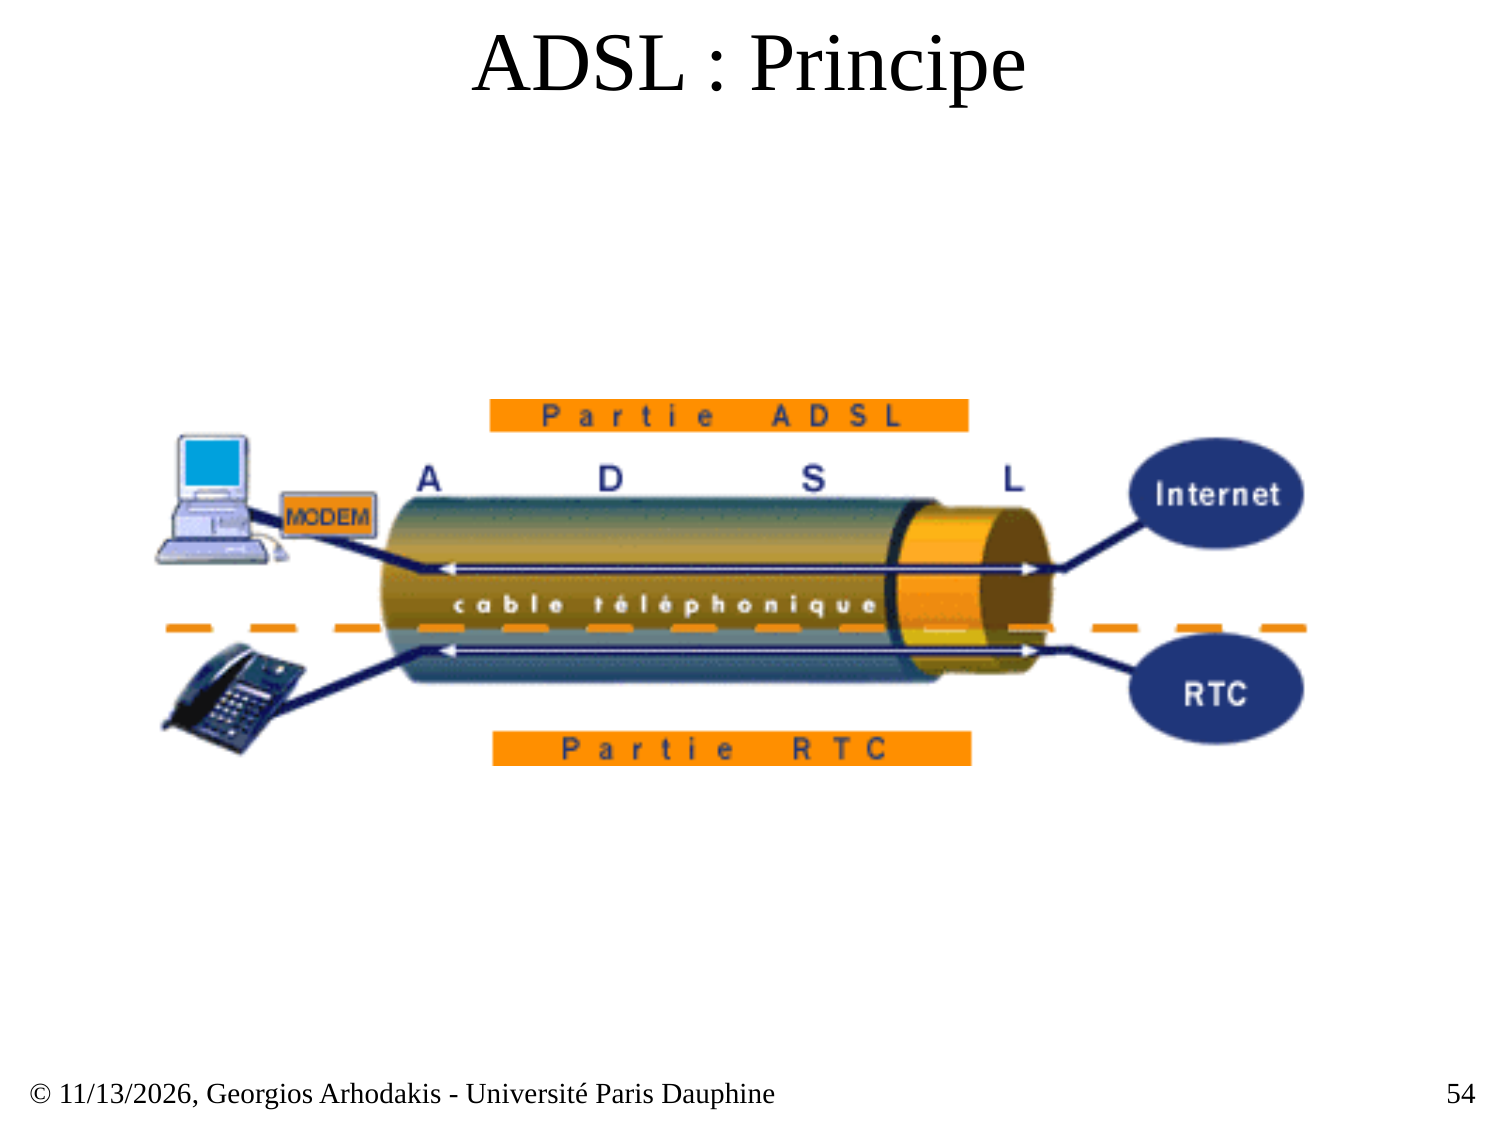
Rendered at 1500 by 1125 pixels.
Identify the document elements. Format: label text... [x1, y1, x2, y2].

slide_number 54 [1328, 1074, 1476, 1110]
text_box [149, 399, 1313, 767]
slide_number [29, 1074, 206, 1110]
title ADSL : Principe [111, 0, 1387, 159]
footer Georgios Arhodakis - Université Paris Dauphine [206, 1074, 1093, 1110]
